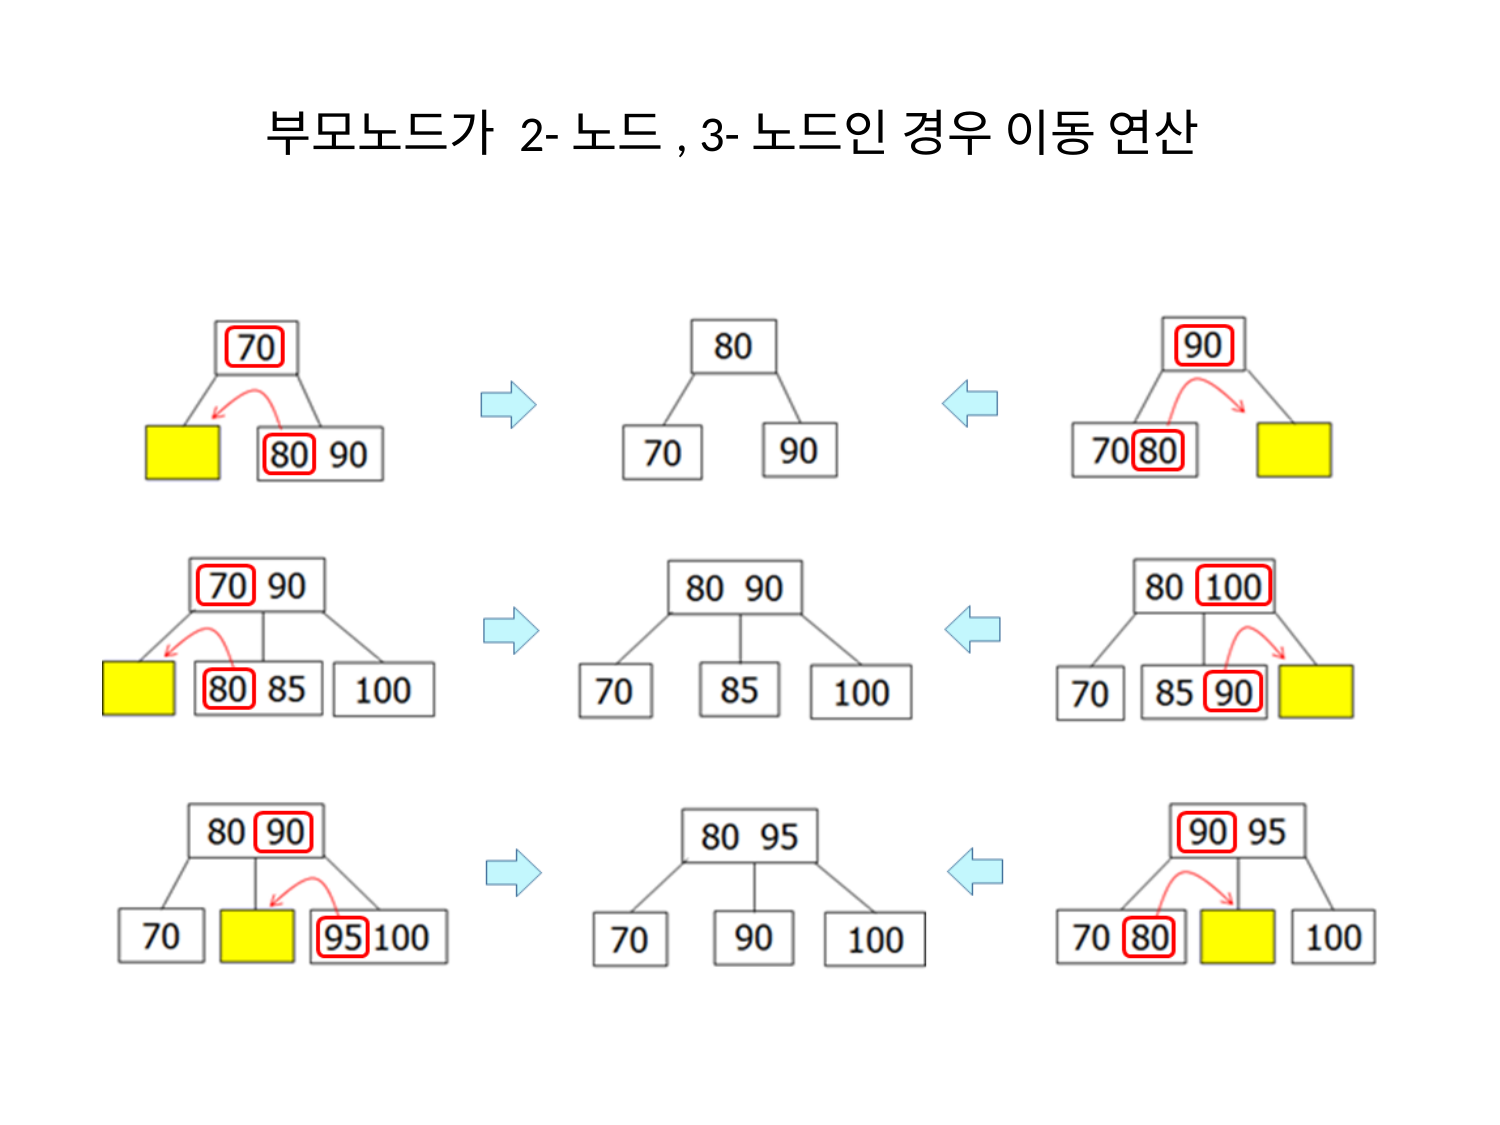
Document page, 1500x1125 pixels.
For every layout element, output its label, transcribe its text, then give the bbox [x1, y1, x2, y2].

picture [102, 313, 1403, 977]
text_box 부모노드가 2-노드, 3-노드인 경우 이동 연산 [63, 94, 1403, 169]
